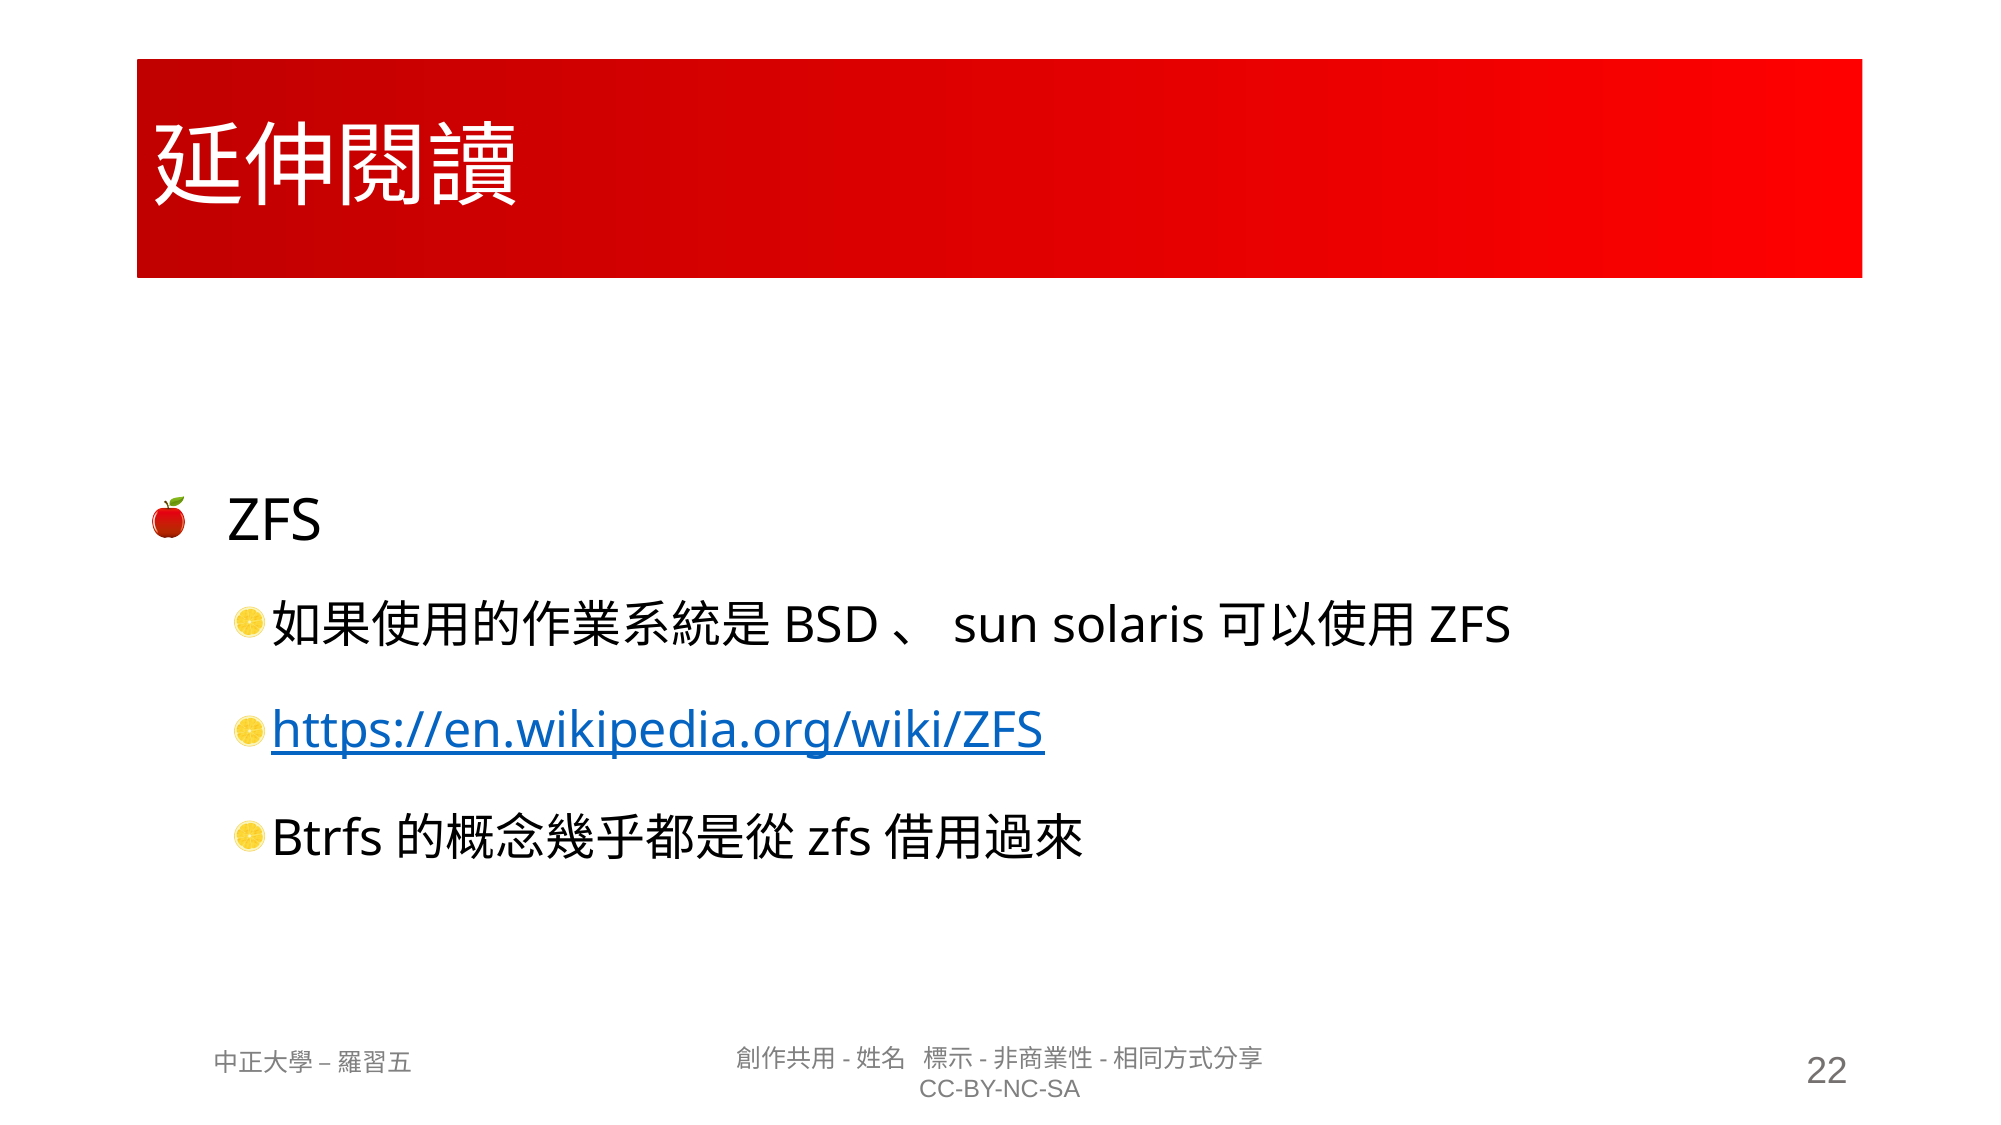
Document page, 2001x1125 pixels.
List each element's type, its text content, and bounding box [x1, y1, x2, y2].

picture [152, 496, 194, 538]
list ZFS 如果使用的作業系統是BSD、sun solaris可以使用ZFS https://en.wikipedia.org/wiki/ZFS Btrfs的概念幾乎都是從zfs借用過來 [137, 299, 1863, 1014]
picture [227, 713, 263, 749]
picture [227, 604, 263, 640]
picture [227, 818, 263, 854]
title 延伸閱讀 [137, 59, 1863, 278]
